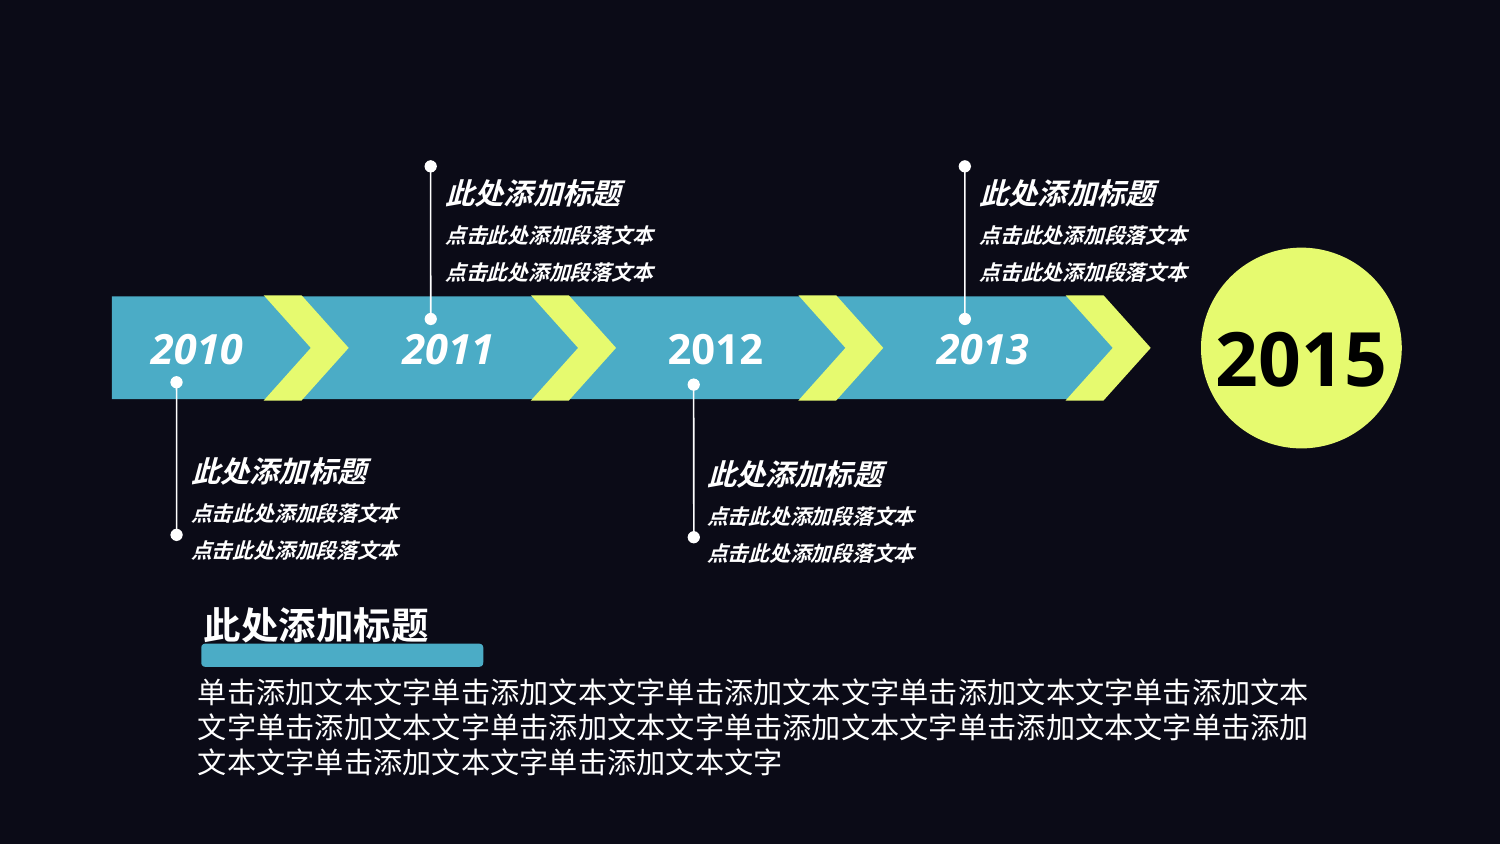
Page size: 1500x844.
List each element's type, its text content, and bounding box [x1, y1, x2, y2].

text_box [1065, 295, 1151, 401]
text_box [303, 296, 577, 400]
text_box 2011 [387, 315, 509, 381]
text_box 2012 [652, 315, 779, 381]
text_box [838, 296, 1111, 400]
text_box 此处添加标题 点击此处添加段落文本 点击此处添加段落文本 [430, 150, 720, 293]
text_box 此处添加标题 点击此处添加段落文本 点击此处添加段落文本 [176, 428, 493, 571]
text_box [170, 528, 176, 541]
text_box 此处添加标题 点击此处添加段落文本 点击此处添加段落文本 [692, 431, 981, 574]
text_box 2010 [136, 315, 258, 381]
text_box 2013 [922, 315, 1044, 381]
text_box [958, 293, 972, 326]
text_box 此处添加标题 点击此处添加段落文本 点击此处添加段落文本 [964, 150, 1254, 293]
text_box [201, 643, 484, 667]
text_box [958, 160, 964, 173]
text_box [571, 296, 844, 400]
text_box [798, 295, 884, 401]
text_box [424, 160, 430, 173]
text_box [530, 295, 617, 401]
text_box [111, 296, 310, 400]
text_box 此处添加标题 [189, 571, 444, 655]
text_box [687, 531, 692, 543]
text_box [263, 295, 349, 401]
text_box [424, 293, 437, 326]
text_box [687, 378, 700, 431]
text_box [170, 376, 183, 428]
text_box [1200, 247, 1402, 449]
text_box 单击添加文本文字单击添加文本文字单击添加文本文字单击添加文本文字单击添加文本文字单击添加文本文字单击添加文本文字单击添加文本文字单击添加文本文字单击添加文本文字单击添加文本文字单击添加文本文字 [183, 666, 1341, 787]
